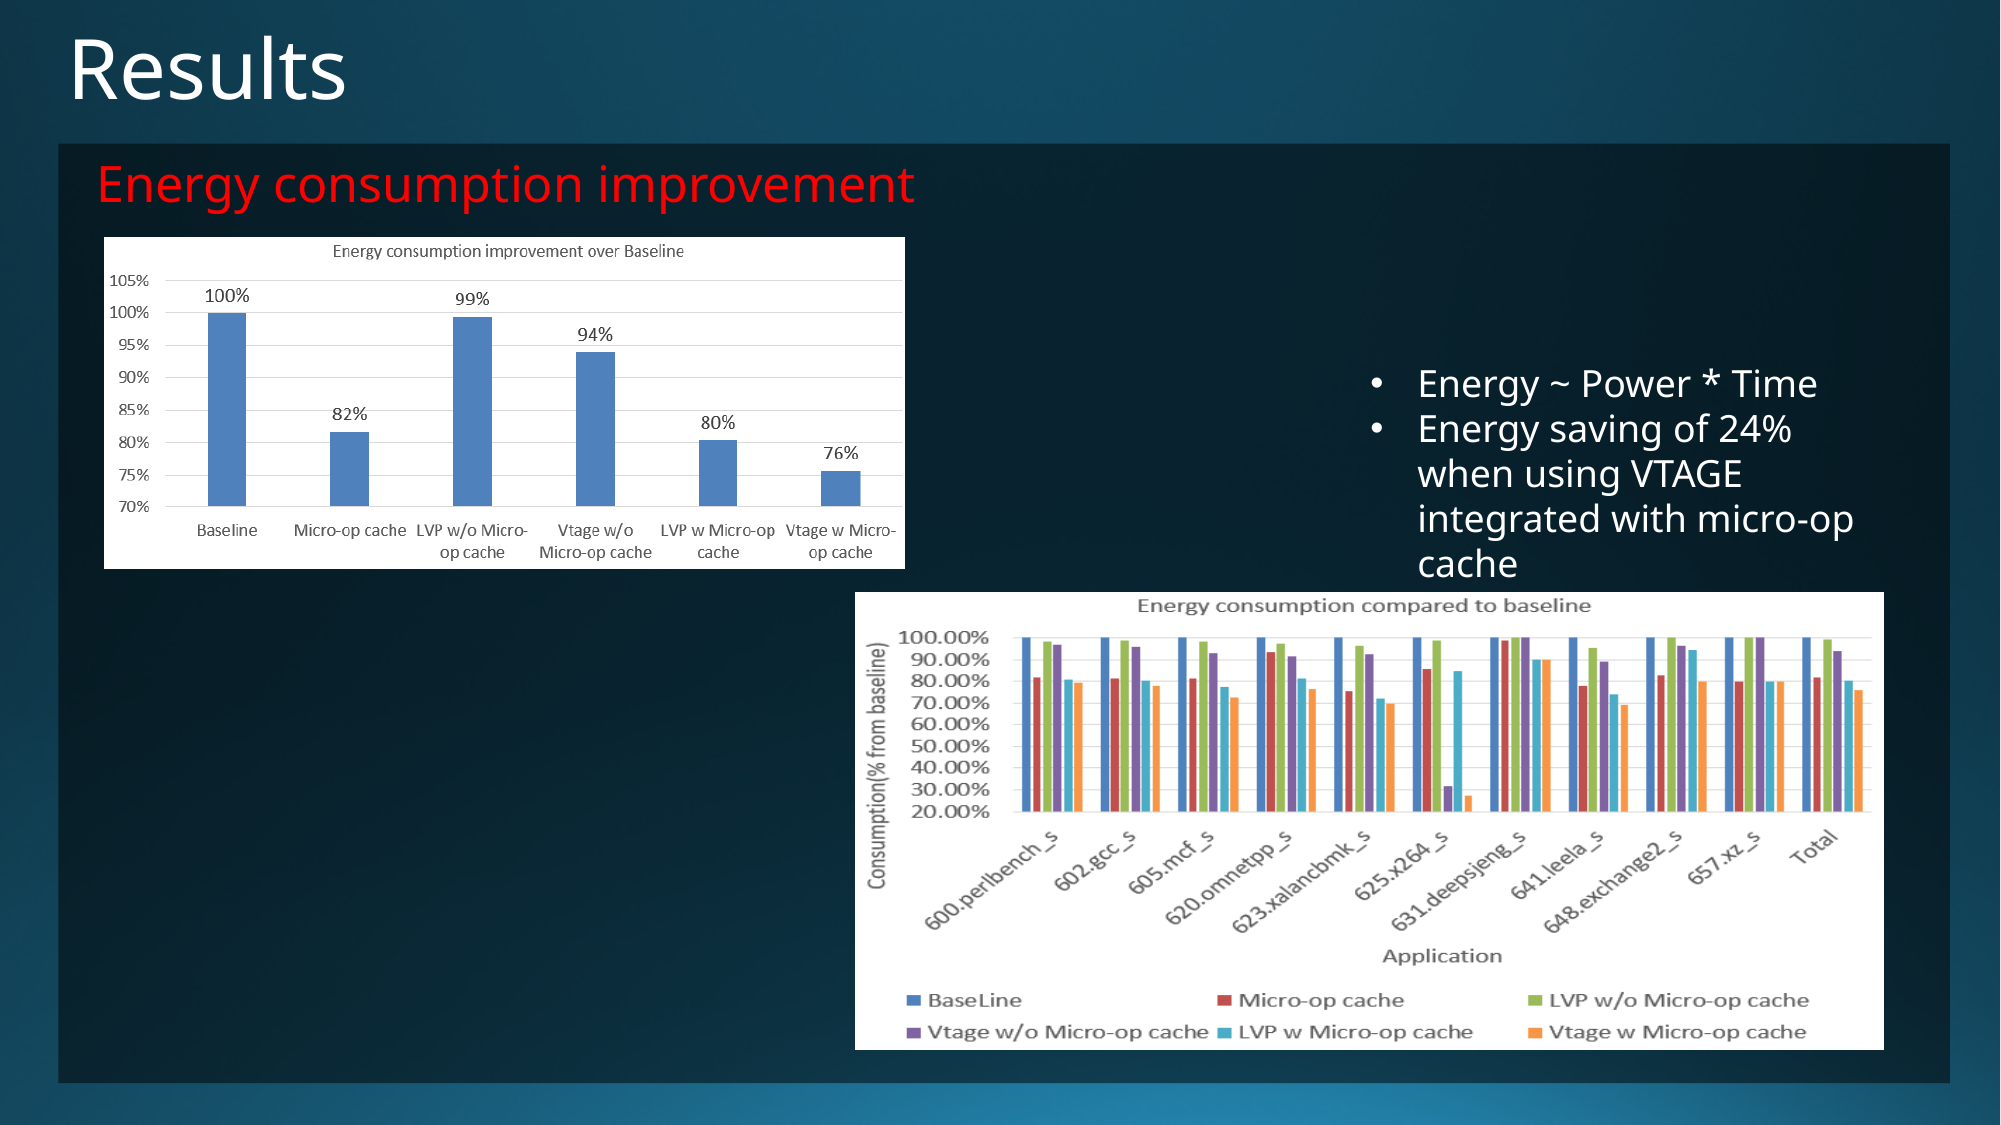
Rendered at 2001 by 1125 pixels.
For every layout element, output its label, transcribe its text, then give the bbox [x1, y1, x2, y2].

text_box [58, 143, 1950, 1084]
text_box Energy consumption improvement [81, 134, 949, 238]
text_box Energy ~ Power * Time Energy saving of 24% when using VTAGE integrated with micro-op cache [1355, 352, 1910, 593]
picture [0, 0, 2001, 1125]
picture [855, 592, 1885, 1050]
title Results [52, 0, 1778, 182]
text_box [691, 560, 1355, 916]
picture [104, 237, 905, 569]
